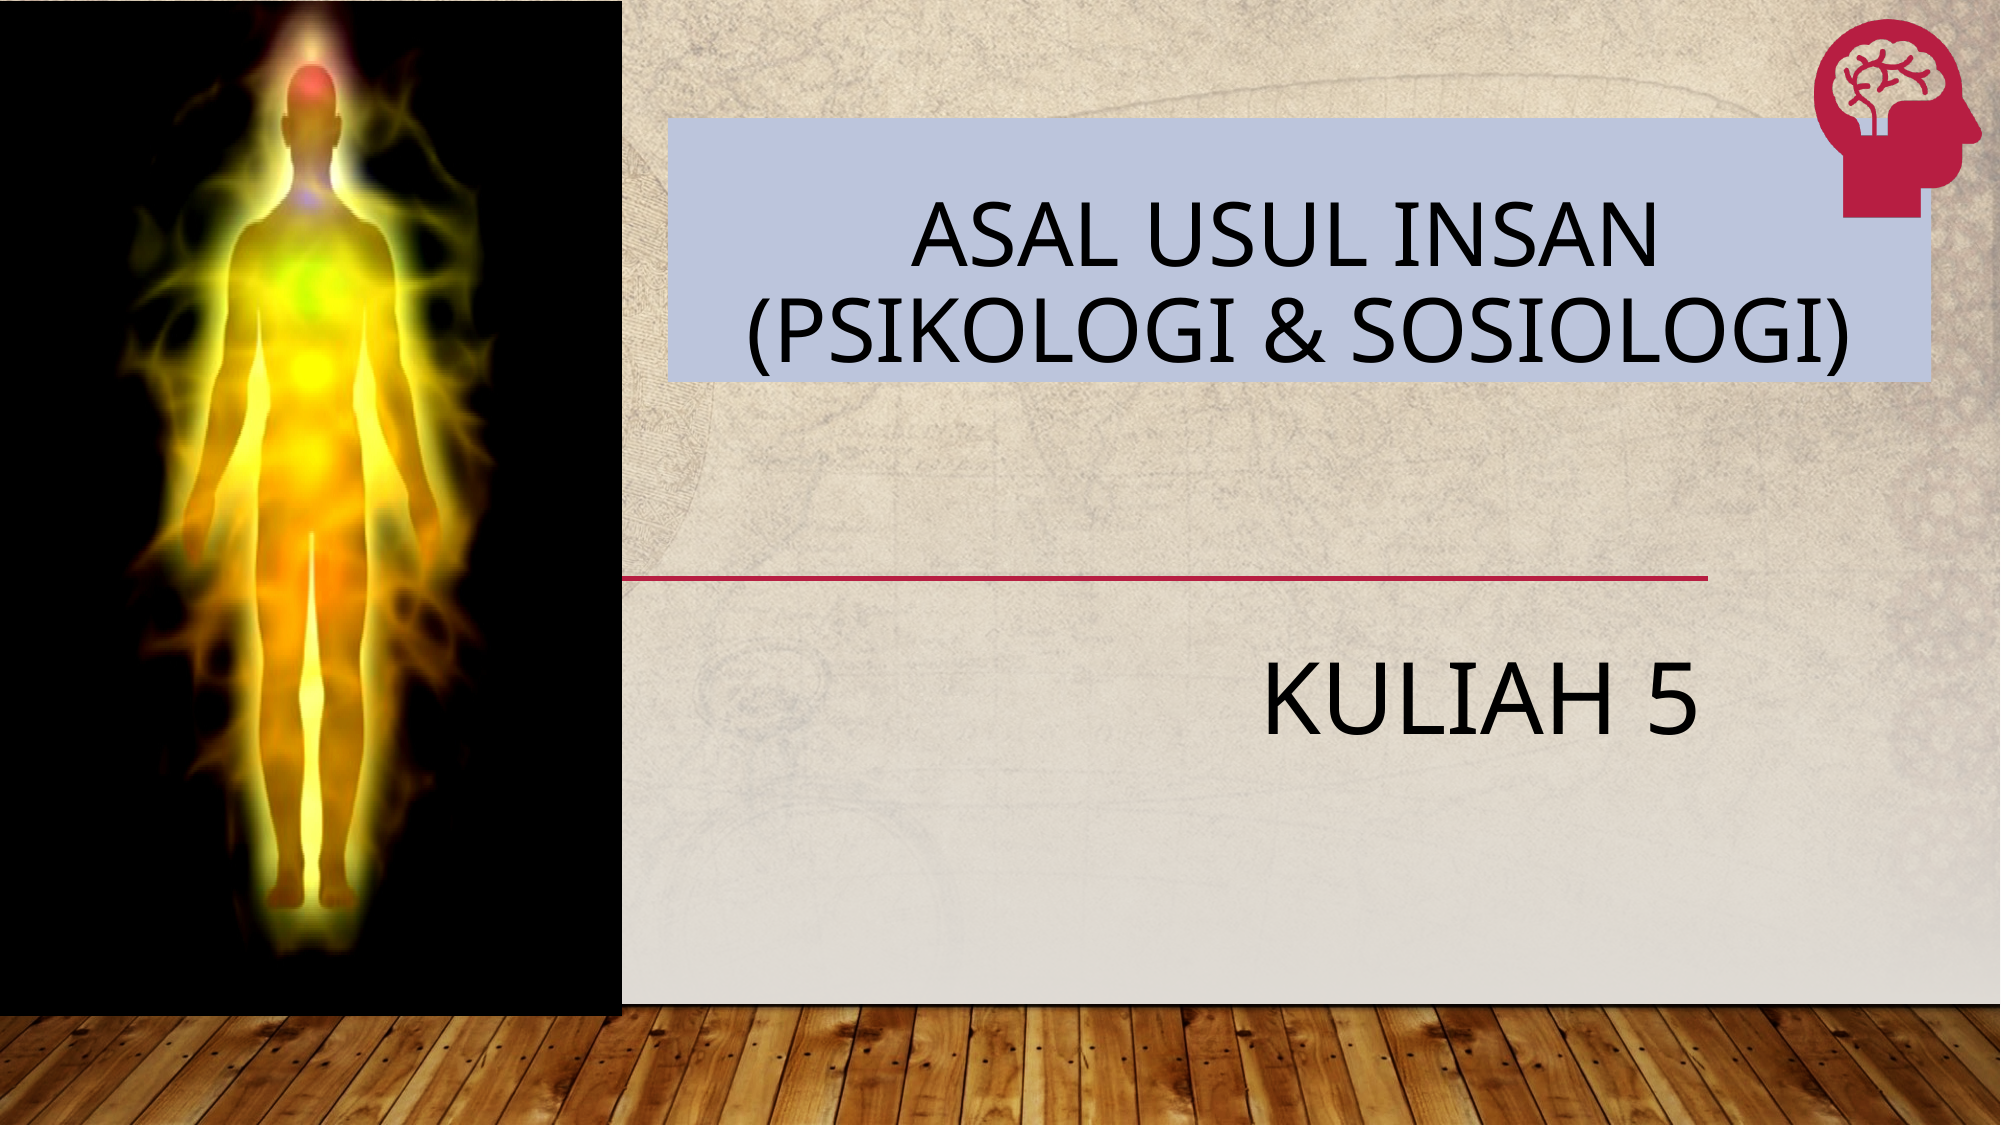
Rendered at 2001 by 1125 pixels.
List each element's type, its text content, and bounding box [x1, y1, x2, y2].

picture [1778, 0, 2000, 237]
subtitle KULIAH 5 [622, 595, 1718, 756]
picture [0, 1, 2000, 1125]
title ASAL USUL INSAN (PSIKOLOGI & SOSIOLOGI) [667, 118, 1932, 382]
